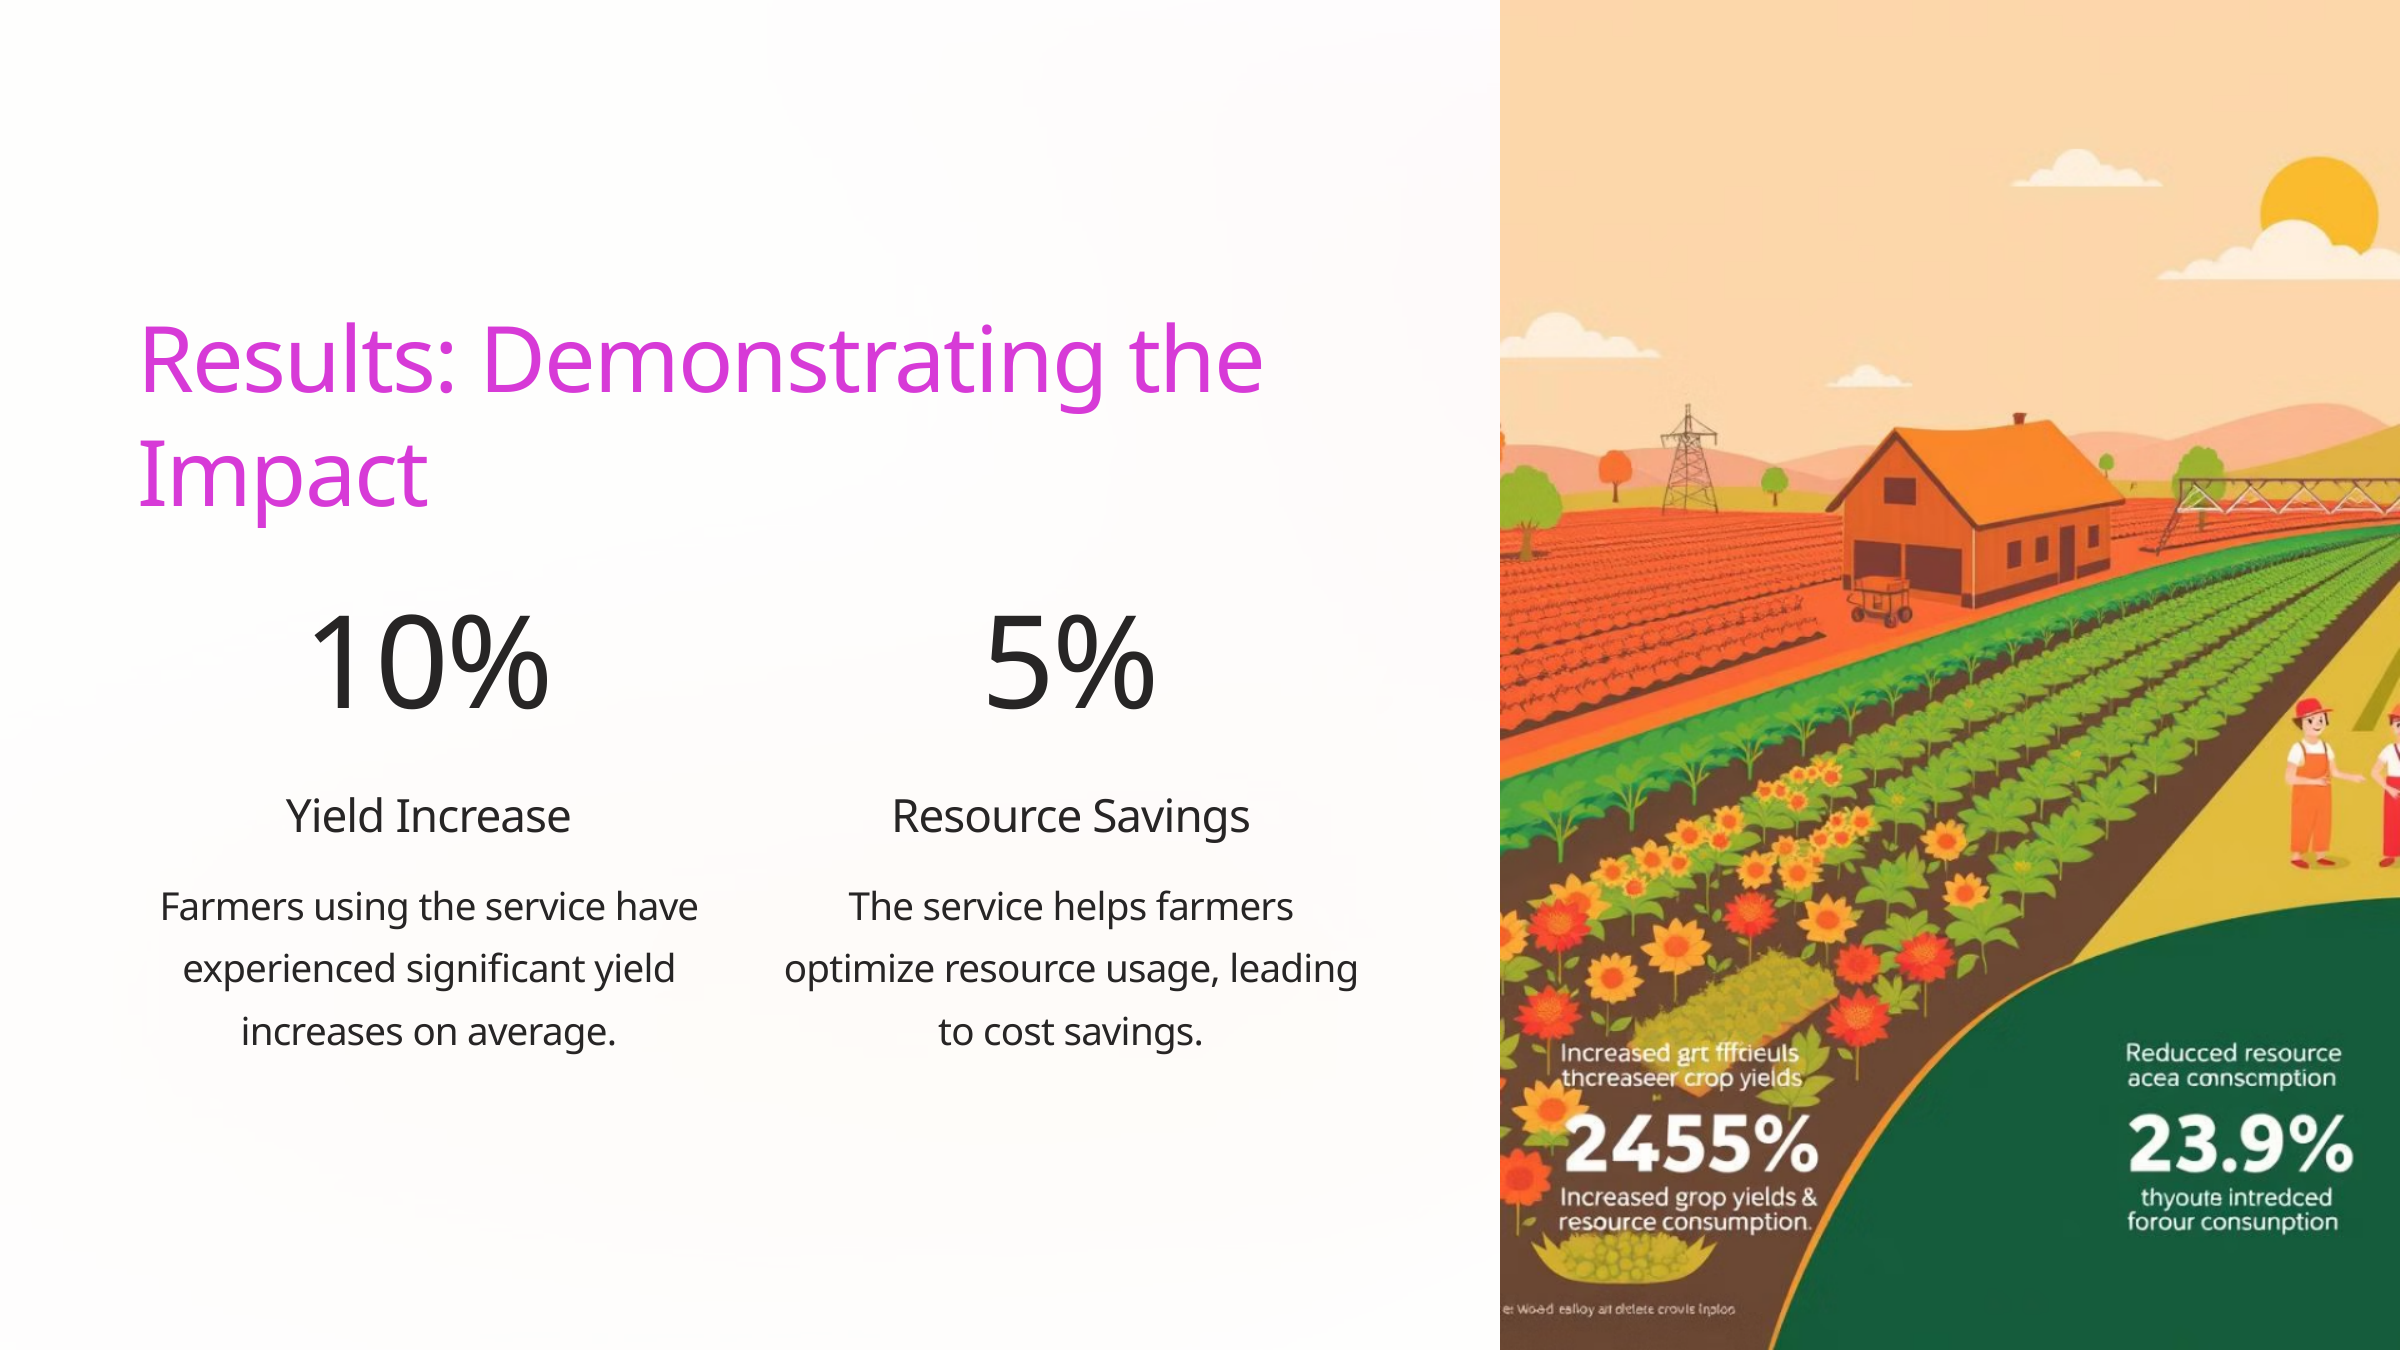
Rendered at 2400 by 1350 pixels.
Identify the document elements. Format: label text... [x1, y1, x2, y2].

text_box Resource Savings [840, 784, 1302, 842]
text_box The service helps farmers optimize resource usage, leading to cost savings. [779, 865, 1363, 1054]
text_box Results: Demonstrating the Impact [137, 296, 1363, 527]
text_box 10% [137, 605, 721, 736]
picture [1499, 0, 2400, 1350]
text_box Yield Increase [198, 784, 660, 842]
text_box Farmers using the service have experienced significant yield increases on average. [137, 865, 721, 1054]
text_box 5% [779, 605, 1363, 736]
